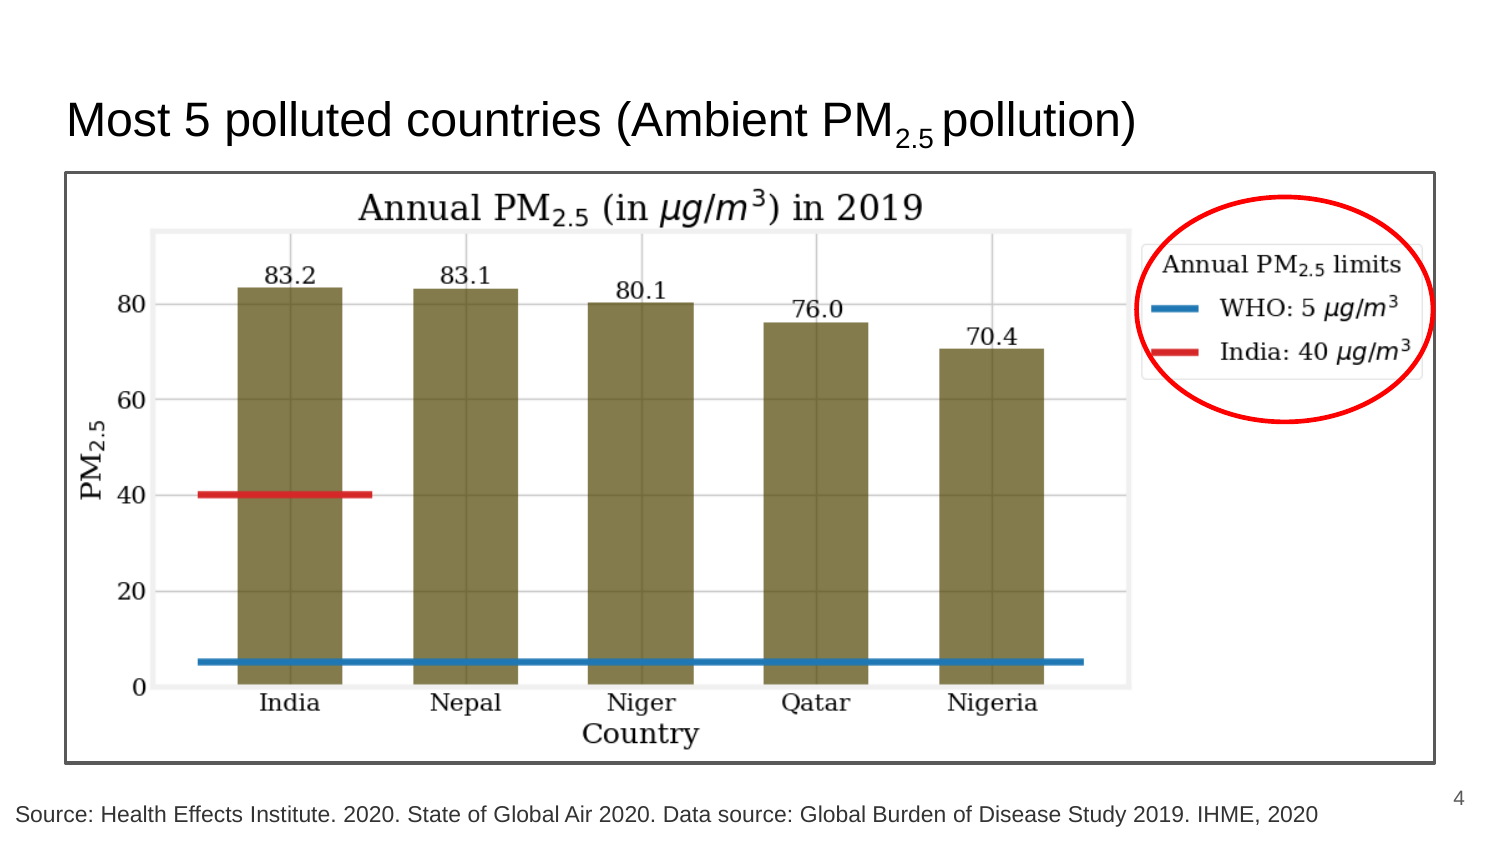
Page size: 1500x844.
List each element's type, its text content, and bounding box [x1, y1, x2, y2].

slide_number ‹#› [1389, 764, 1480, 830]
text_box Source: Health Effects Institute. 2020. State of Global Air 2020. Data source: Global Burden of Disease Study 2019. IHME, 2020 [0, 785, 1458, 841]
picture [66, 174, 1434, 762]
title Most 5 polluted countries (Ambient PM2.5 pollution) [51, 72, 1449, 189]
